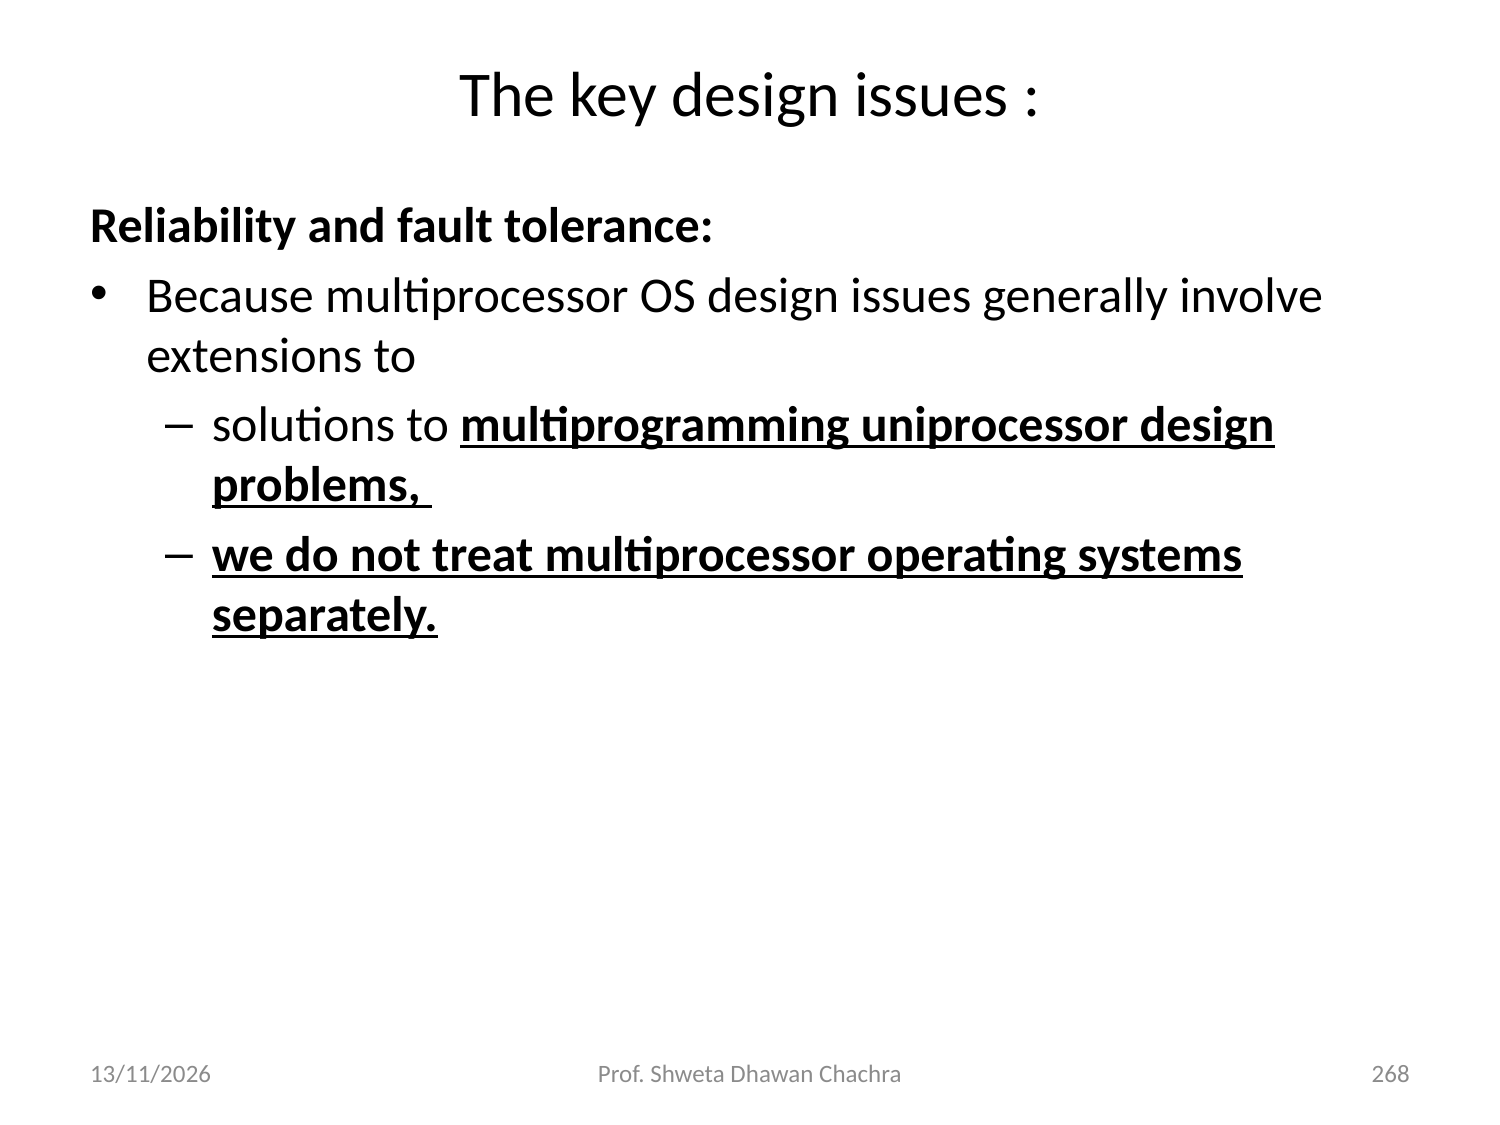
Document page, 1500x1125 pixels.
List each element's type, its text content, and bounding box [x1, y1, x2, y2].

list Reliability and fault tolerance: Because multiprocessor OS design issues generally involve extensions to solutions to multiprogramming uniprocessor design problems, we do not treat multiprocessor operating systems separately. [75, 184, 1425, 927]
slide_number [75, 1042, 425, 1103]
text_box The key design issues : [74, 45, 1425, 138]
footer Prof. Shweta Dhawan Chachra [512, 1042, 988, 1103]
slide_number 268 [1074, 1042, 1425, 1103]
